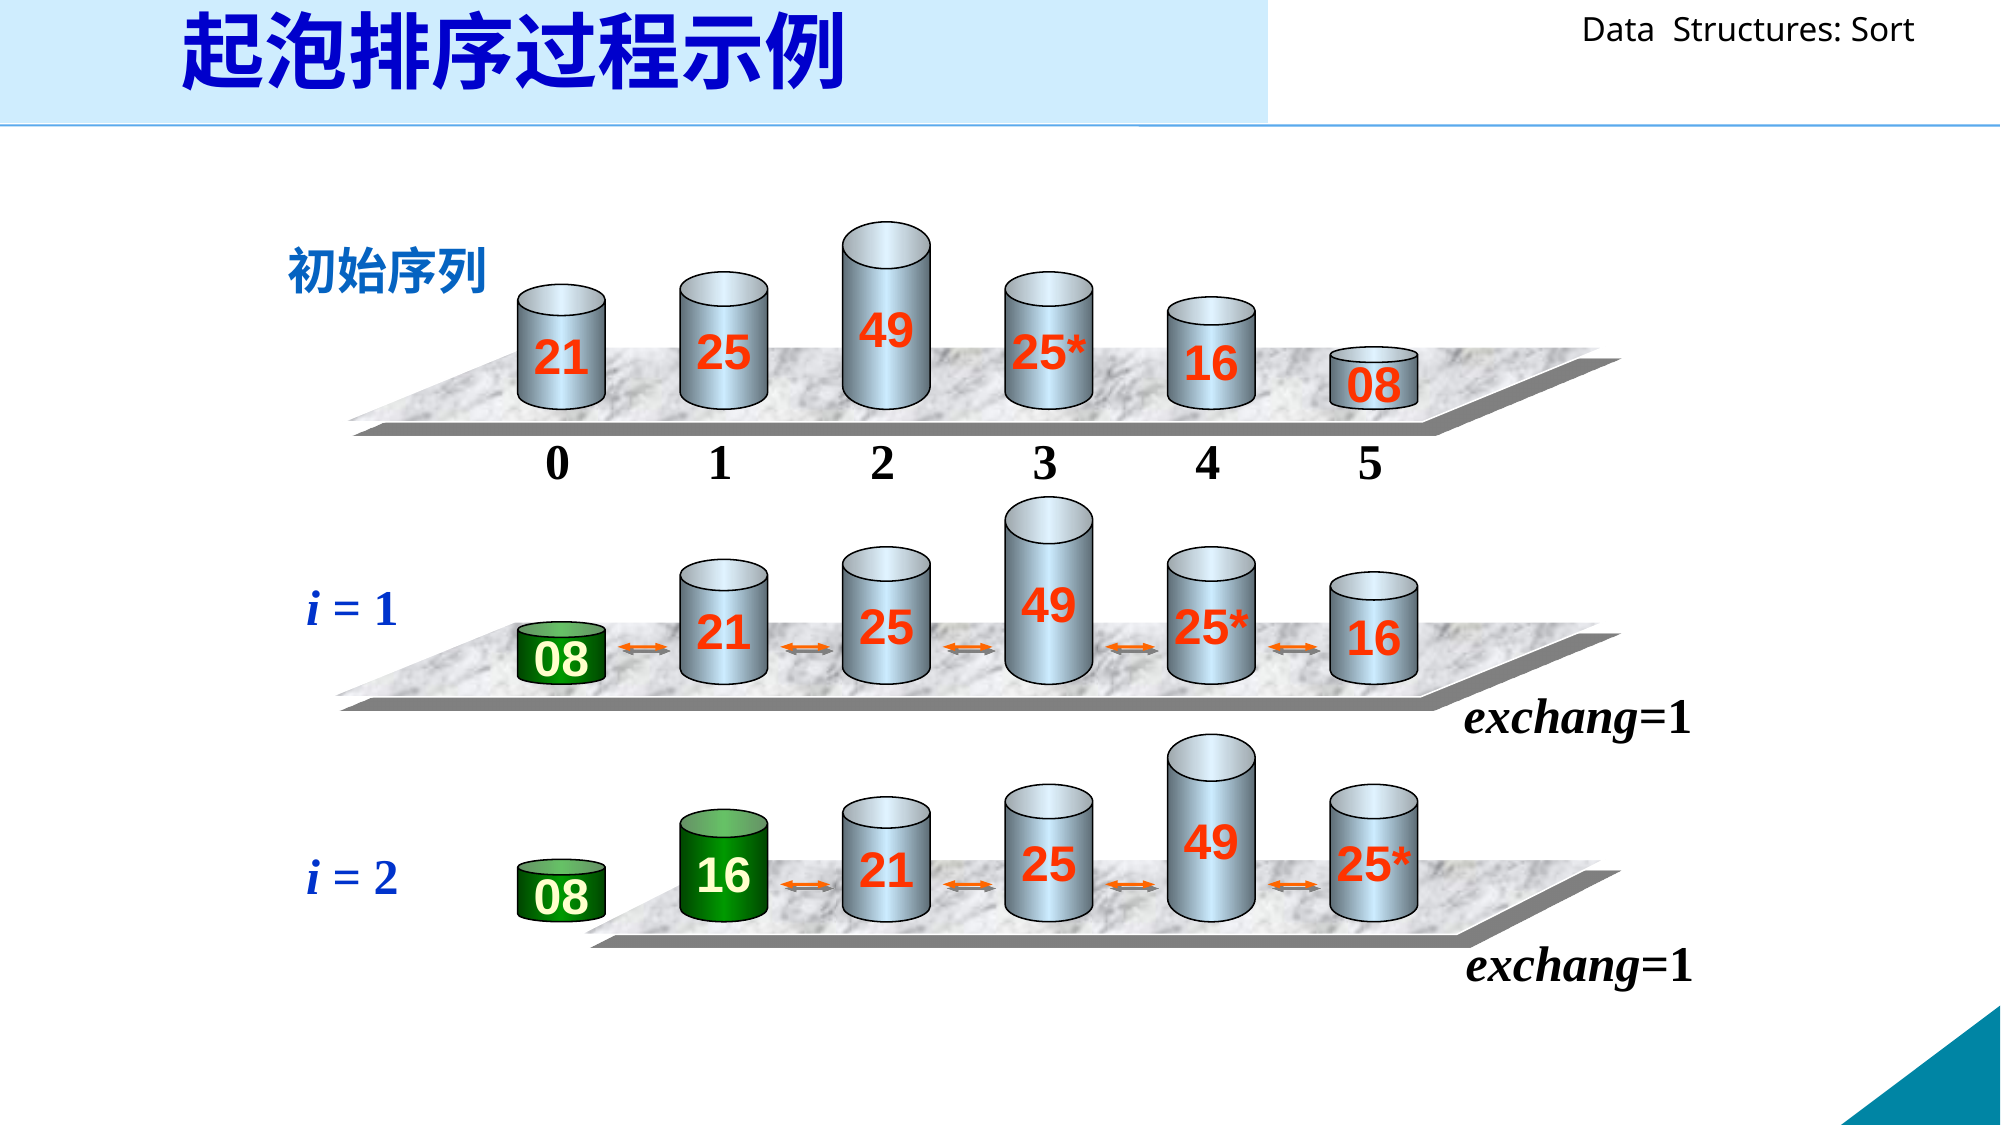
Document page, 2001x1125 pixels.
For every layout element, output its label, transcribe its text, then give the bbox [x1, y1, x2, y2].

text_box 25 [842, 546, 931, 685]
text_box 49 [1167, 734, 1256, 922]
text_box 16 [1167, 296, 1256, 410]
text_box 49 [842, 797, 930, 828]
text_box 08 [517, 621, 606, 685]
text_box [1105, 880, 1156, 889]
text_box 快速排序退化的例子 [680, 809, 768, 837]
text_box 16 [680, 809, 768, 922]
text_box i = 2 [291, 837, 469, 913]
text_box [1267, 642, 1318, 652]
text_box 快速排序算法的改进 [1167, 546, 1255, 581]
text_box 49 [1005, 496, 1093, 685]
text_box [780, 642, 831, 652]
text_box 快速排序是递归的，需要有一个栈存放每层递归调用时的指针和参数。最大递归调用层次数与递归树的高度一致。 最好情况：附加存储（栈）为 O(log2n) 最坏情况：附加存储将达到O(n) 平均情况：O(log2n) [842, 221, 931, 268]
text_box [330, 621, 1606, 697]
text_box 25* [1330, 784, 1418, 922]
text_box 21 [517, 284, 606, 410]
text_box [580, 859, 1606, 935]
text_box 如何改进？ [680, 559, 768, 590]
text_box 起泡排序过程示例 [166, 0, 1065, 107]
text_box 快速排序算法分析（续） [524, 284, 605, 315]
text_box [342, 346, 1606, 422]
text_box 0 1 2 3 4 5 pivot [517, 859, 606, 874]
text_box 08 [1330, 571, 1418, 600]
text_box 21 [842, 796, 931, 922]
text_box 08 16 21 25 25* 49 [842, 546, 931, 581]
text_box 49 [842, 221, 931, 410]
text_box [617, 642, 668, 652]
text_box 21 [680, 559, 768, 685]
text_box [1267, 880, 1318, 889]
text_box [780, 880, 831, 889]
text_box 初始序列 [272, 231, 551, 307]
text_box [942, 642, 993, 652]
text_box exchang=1 [1448, 676, 1750, 751]
text_box [1105, 642, 1156, 652]
text_box 课堂作业：写出序列[9,8,7,6,5,4,3,2,1]和[1,2,3,4,5,6,7,8,9]的快速排序中间过程 [680, 271, 767, 306]
text_box 08 [1330, 346, 1418, 410]
text_box i = 1 [291, 567, 445, 643]
text_box 16 [1330, 571, 1418, 685]
text_box 快速排序算法分析（续） [1005, 271, 1092, 306]
text_box [942, 880, 993, 889]
text_box 08 [517, 859, 606, 922]
text_box 25* [1167, 546, 1256, 685]
text_box 空间 [1168, 297, 1255, 324]
text_box 当子序列长度达到某个阈值（一般5~25之间）时不再递归划分，此时可用直接插入排序，速度反而更快。 两种算法：见书P409 程序9.9、9.10（自学！） [1005, 784, 1093, 818]
text_box 25 [680, 271, 768, 410]
text_box 25 25* 49 [1330, 784, 1418, 818]
text_box 初始 [1005, 496, 1093, 543]
text_box 08 [518, 621, 605, 637]
text_box exchang=1 [1450, 924, 1750, 1000]
text_box [1167, 734, 1256, 781]
text_box 0 1 2 3 4 5 [530, 421, 1398, 497]
text_box 25 [1005, 784, 1093, 922]
text_box 快速排序是一种不稳定的排序方法。 [1330, 346, 1418, 362]
text_box 25* [1005, 271, 1093, 410]
